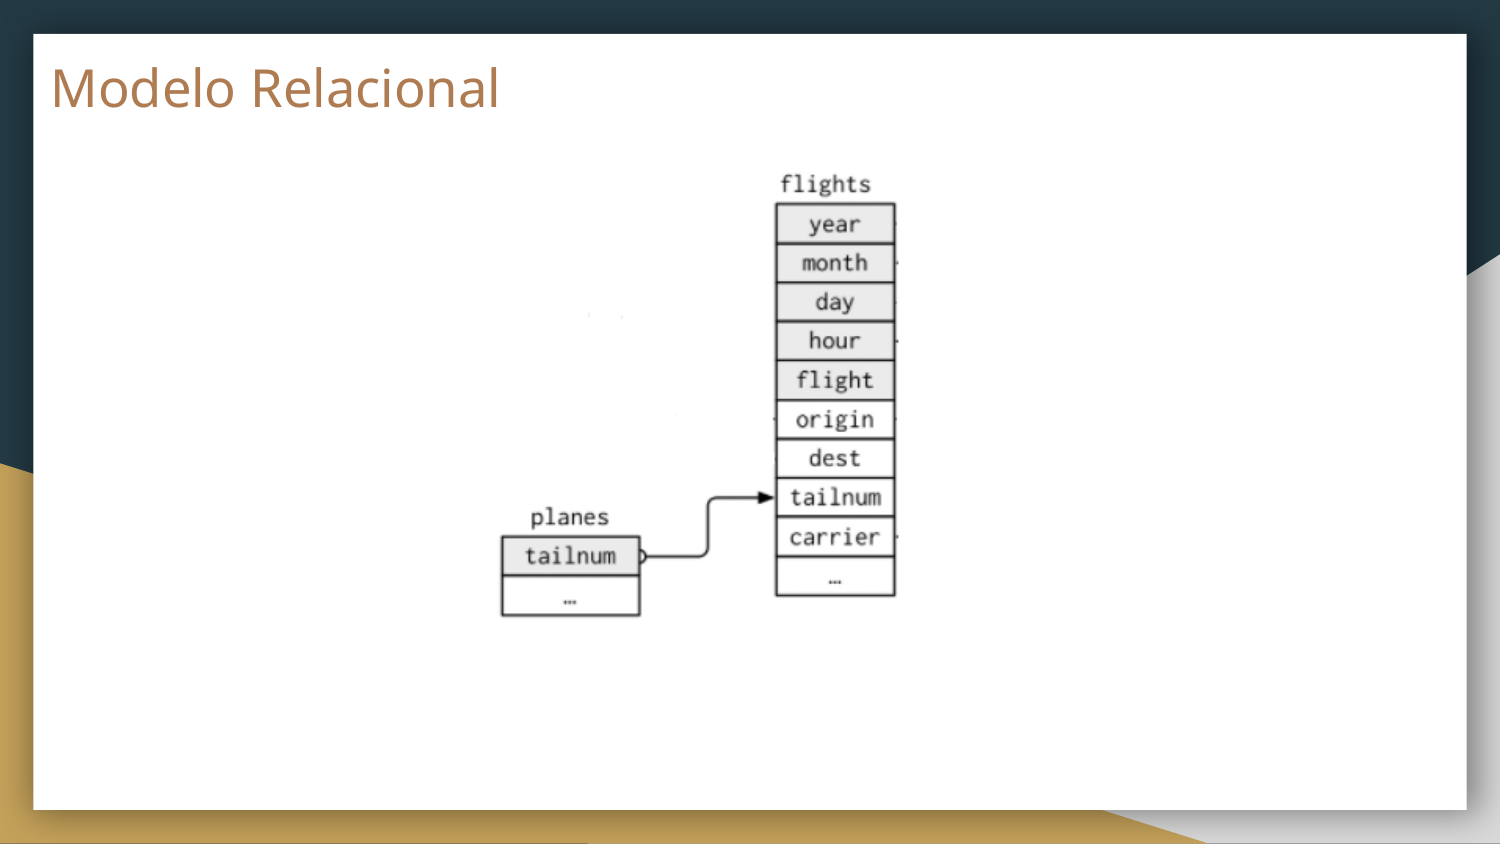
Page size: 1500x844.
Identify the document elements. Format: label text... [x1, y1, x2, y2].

title Modelo Relacional [35, 36, 1247, 139]
picture [452, 172, 905, 631]
